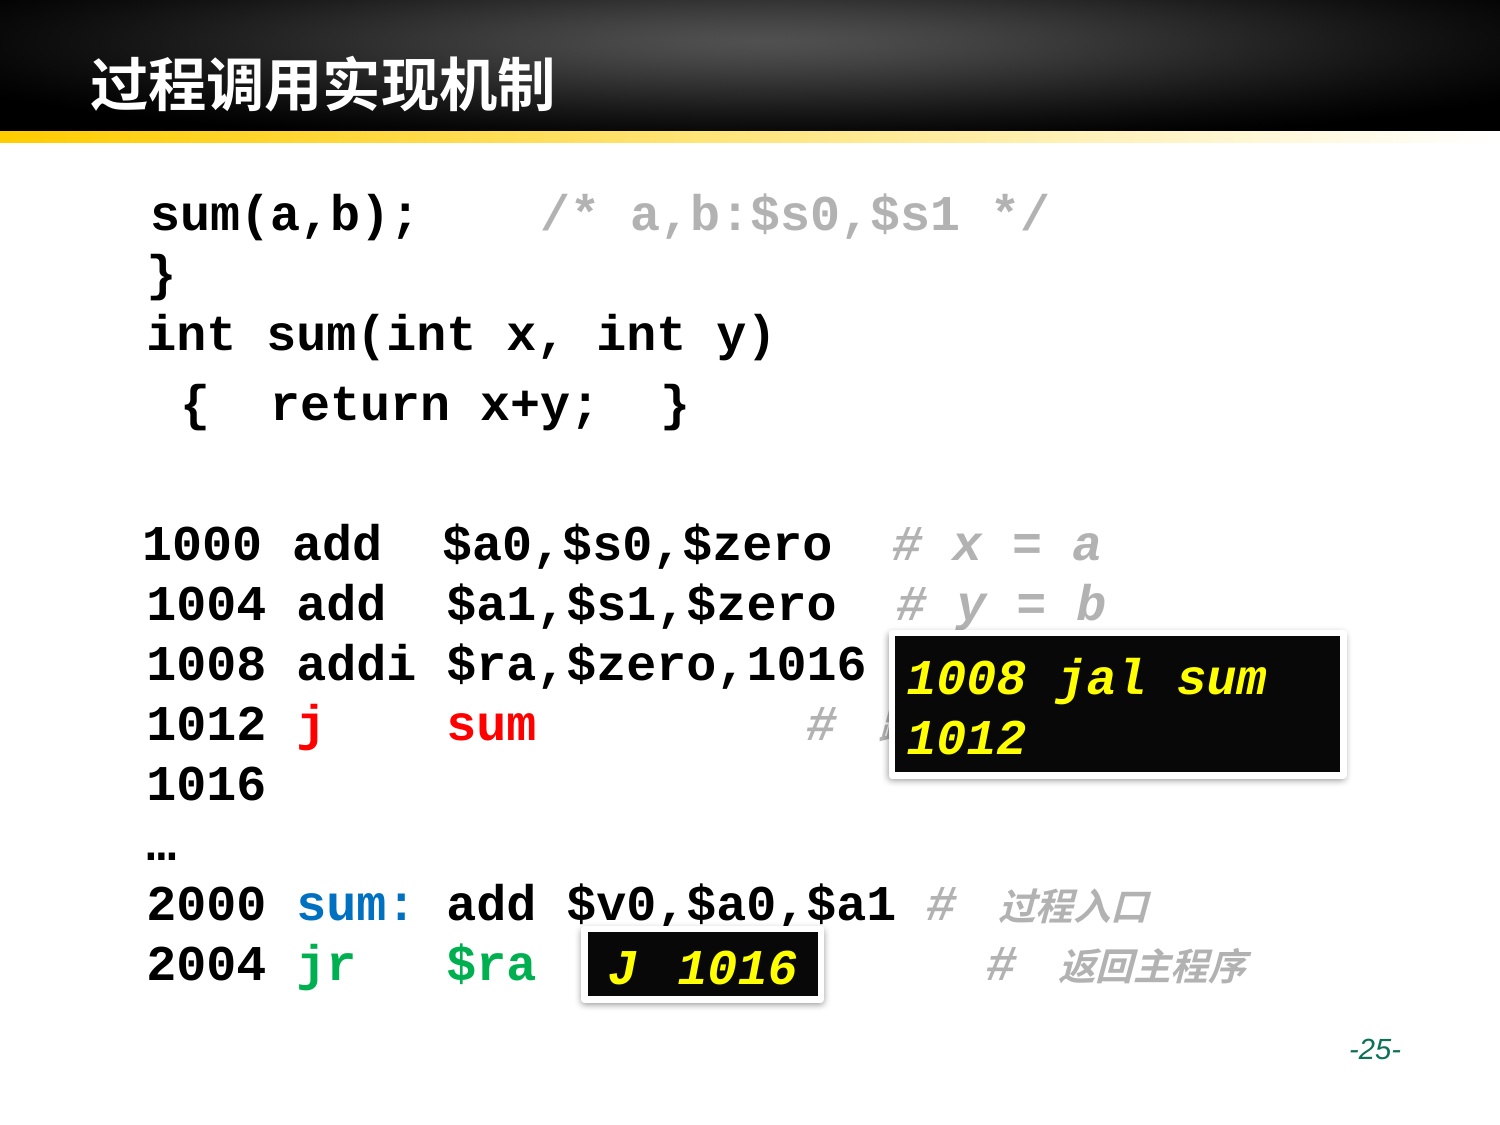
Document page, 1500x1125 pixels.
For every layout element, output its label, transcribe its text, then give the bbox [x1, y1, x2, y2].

picture [0, 0, 1500, 131]
text_box J 1016 [581, 926, 824, 1003]
slide_number -25- [1257, 1023, 1425, 1102]
table_cell Reg [738, 131, 744, 143]
title 过程调用实现机制 [75, 35, 1425, 131]
text_box 1008 jal sum 1012 [889, 630, 1347, 779]
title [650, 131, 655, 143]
list sum(a,b); /* a,b:$s0,$s1 */ } int sum(int x, int y) { return x+y; } 1000 add $a0,$s0,$zero # x = a 1004 add $a1,$s1,$zero # y = b 1008 addi $ra,$zero,1016 # $ra=1016 1012 j sum # 跳转，调用过程sum 1016 … 2000 sum: add $v0,$a0,$a1 # 过程入口 2004 jr $ra # new # 返回主程序instruction [75, 172, 1424, 1035]
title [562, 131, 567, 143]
